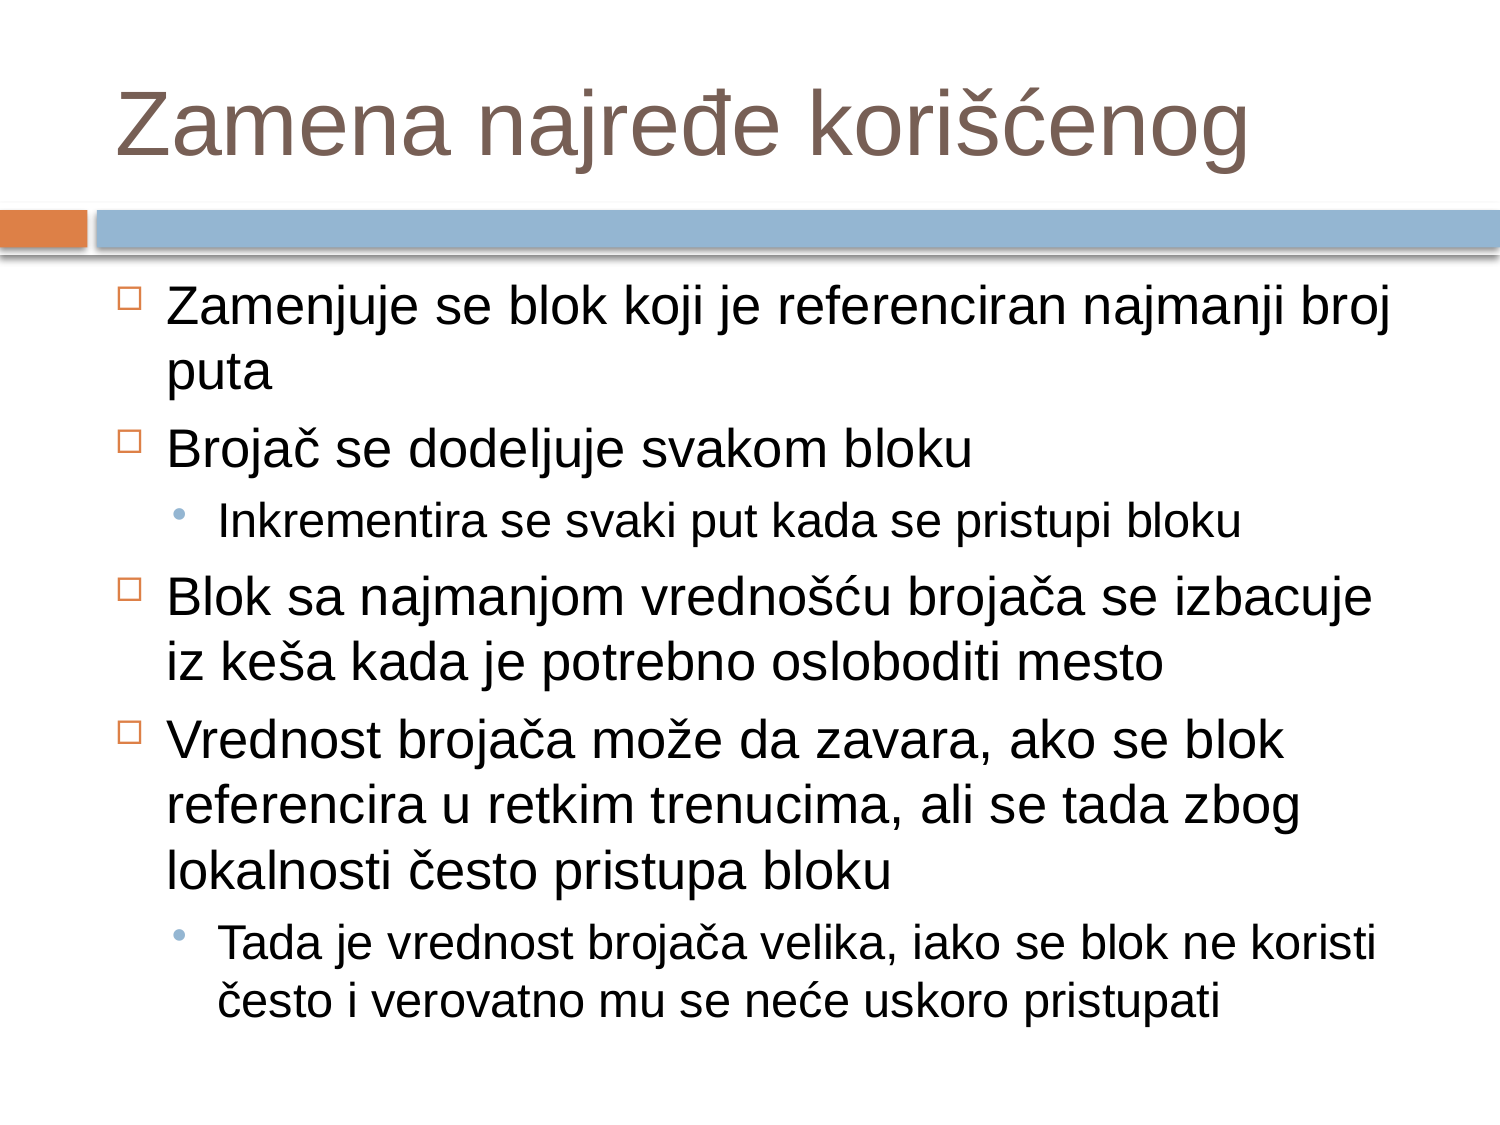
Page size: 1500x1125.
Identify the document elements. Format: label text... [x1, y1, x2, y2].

list Zamenjuje se blok koji je referenciran najmanji broj puta Brojač se dodeljuje svakom bloku Inkrementira se svaki put kada se pristupi bloku Blok sa najmanjom vrednošću brojača se izbacuje iz keša kada je potrebno osloboditi mesto Vrednost brojača može da zavara, ako se blok referencira u retkim trenucima, ali se tada zbog lokalnosti često pristupa bloku Tada je vrednost brojača velika, iako se blok ne koristi često i verovatno mu se neće uskoro pristupati [100, 262, 1438, 1050]
title Zamena najređe korišćenog [100, 37, 1438, 200]
